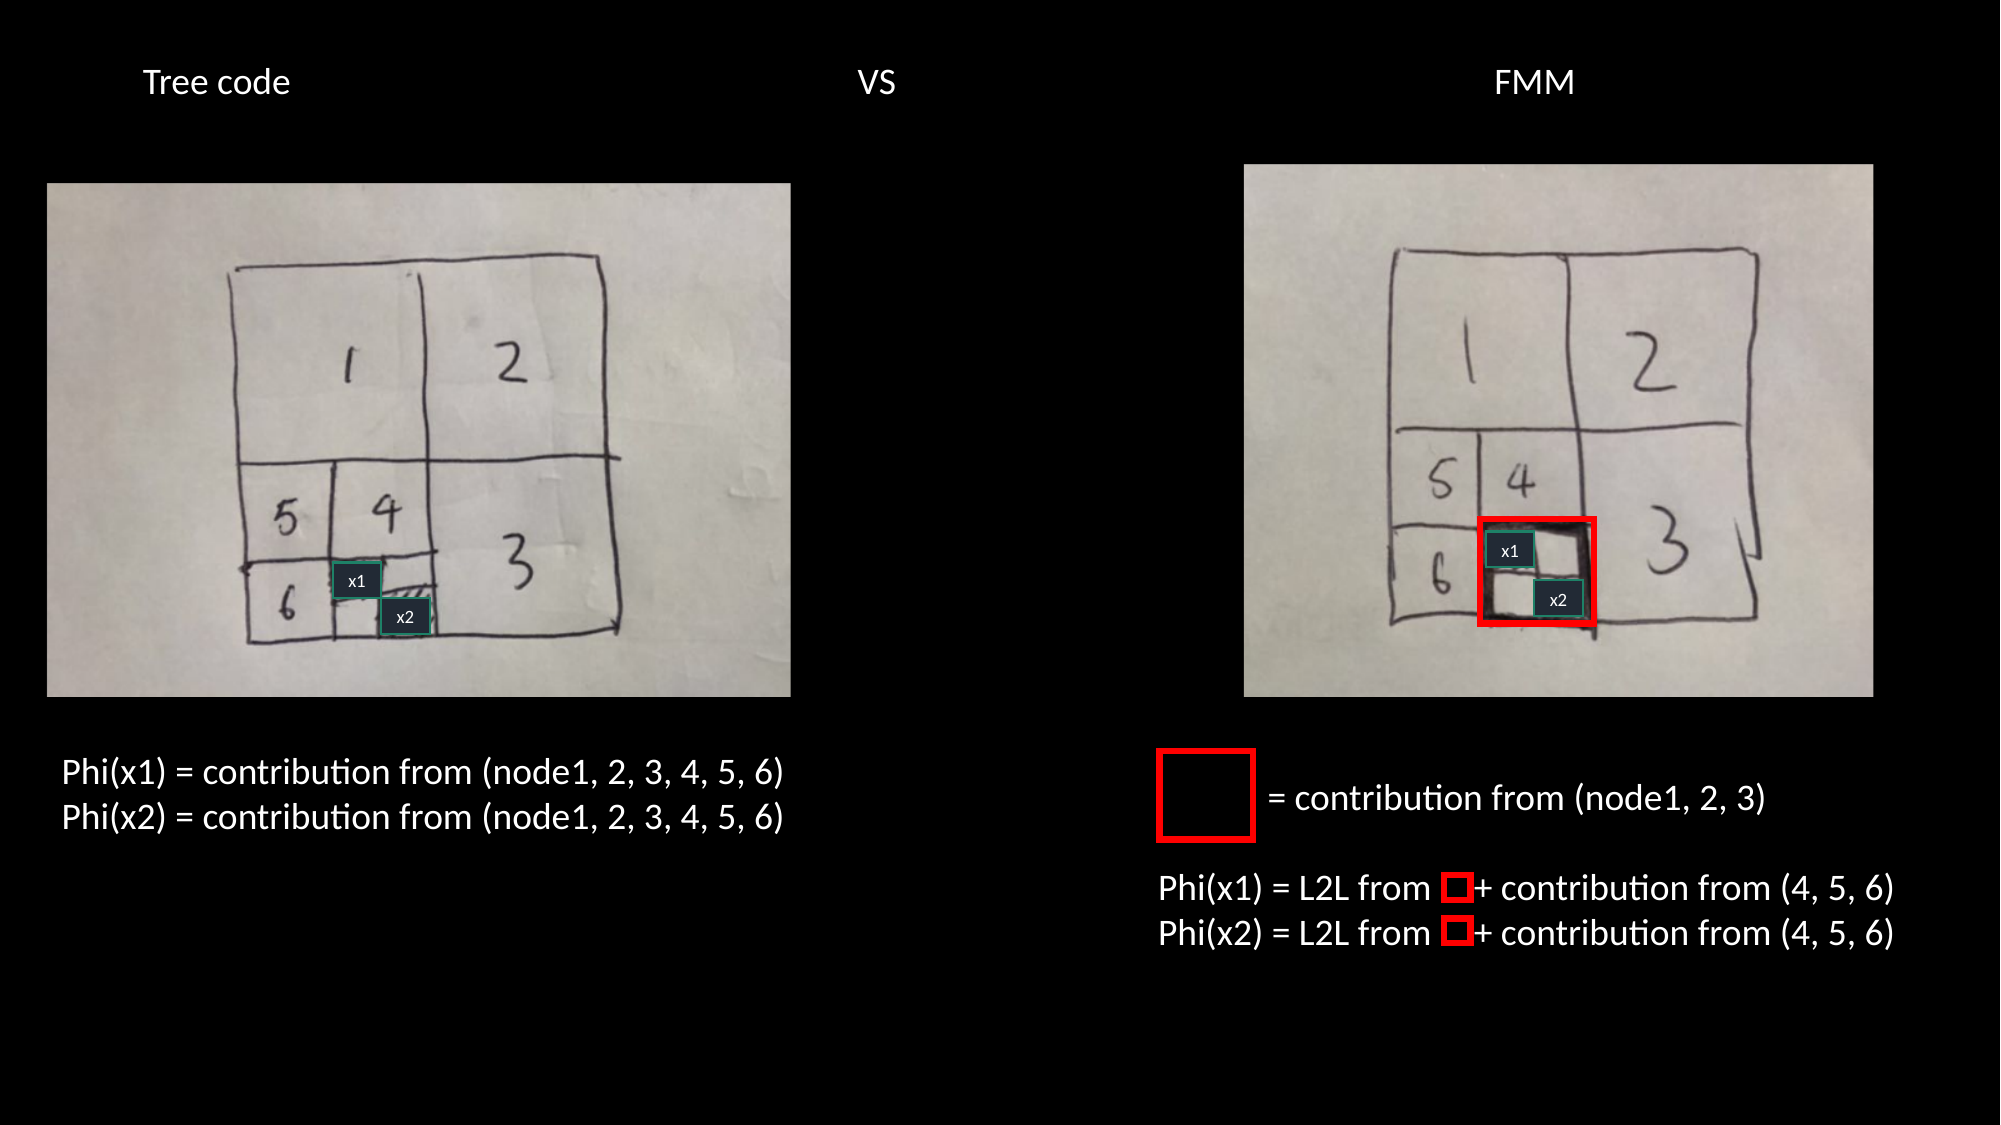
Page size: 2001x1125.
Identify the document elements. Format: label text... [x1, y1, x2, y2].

picture [1243, 114, 1872, 745]
text_box = contribution from (node1, 2, 3) [1252, 765, 1810, 825]
text_box [1159, 750, 1254, 841]
picture [48, 67, 791, 812]
text_box [1443, 874, 1472, 901]
text_box Phi(x1) = contribution from (node1, 2, 3, 4, 5, 6) Phi(x2) = contribution from (node1, 2, 3, 4, 5, 6) [46, 739, 1046, 845]
text_box Phi(x1) = L2L from + contribution from (4, 5, 6) Phi(x2) = L2L from + contribution from (4, 5, 6) [1143, 855, 1926, 1006]
text_box [1443, 917, 1472, 944]
text_box FMM [1479, 49, 2000, 110]
text_box VS [842, 49, 1364, 110]
text_box Tree code [128, 49, 649, 110]
